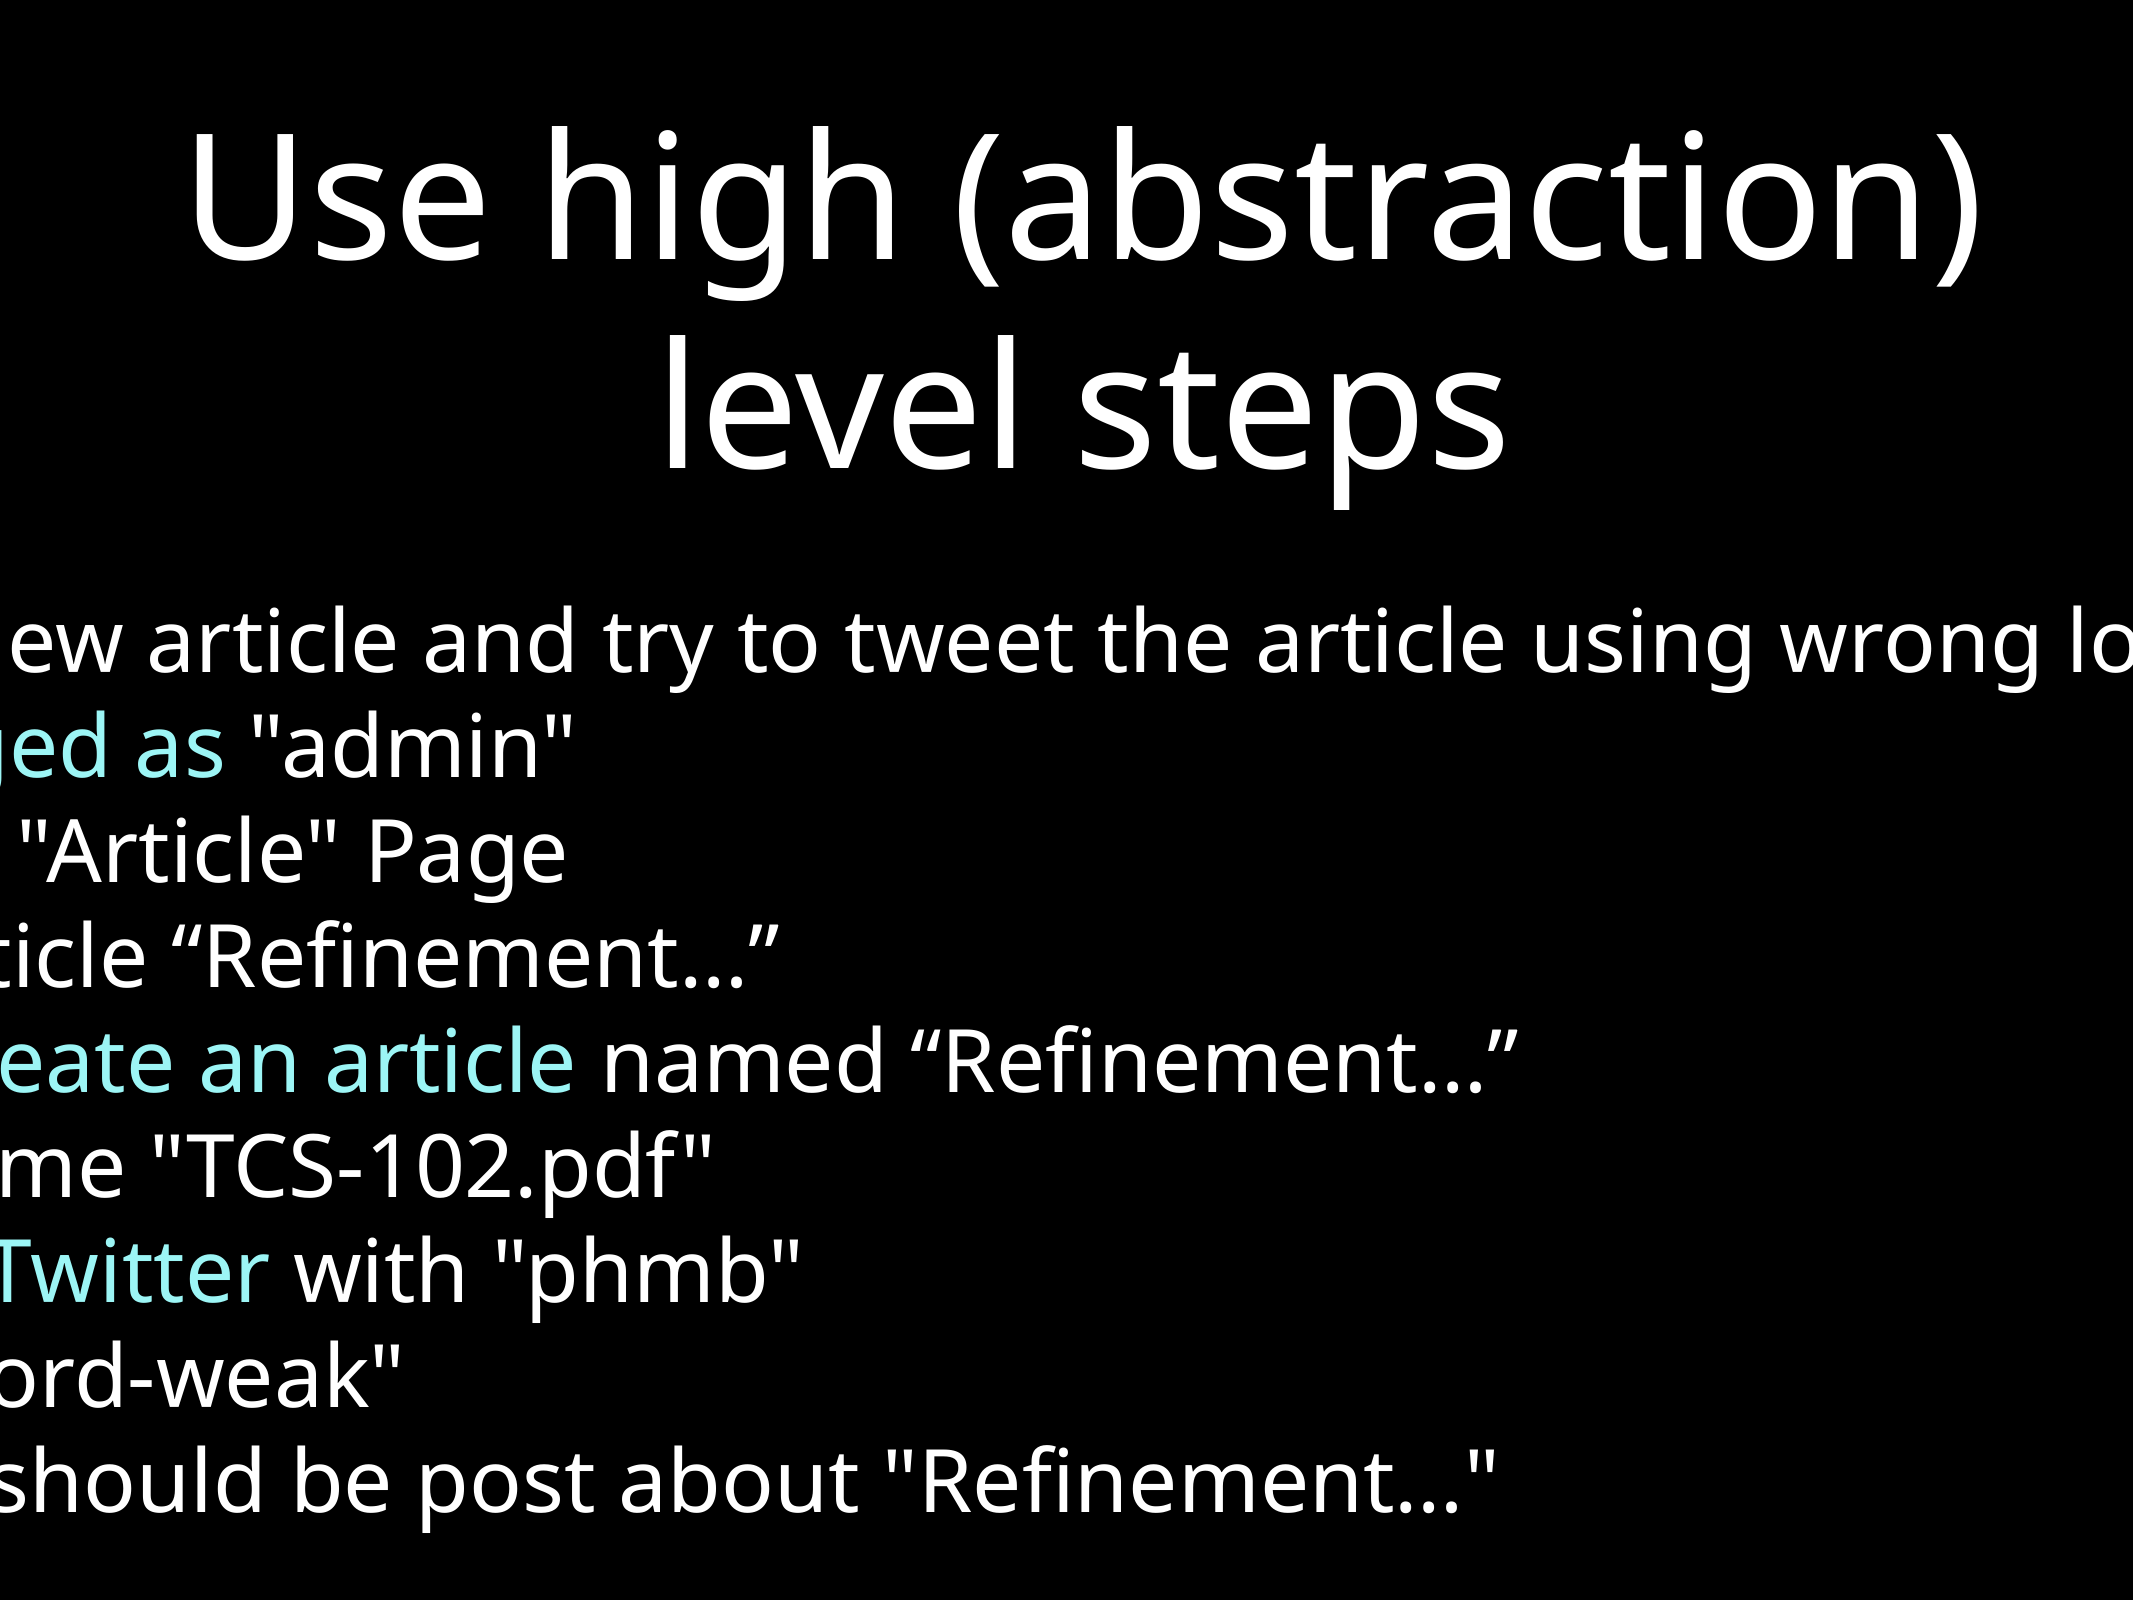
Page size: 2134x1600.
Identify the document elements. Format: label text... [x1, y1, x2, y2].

text_box Scenario: Add a new article and try to tweet the article using wrong login and password Given I am logged as "admin" And I am at the "Article" Page And I see no article “Refinement…” When I try to create an article named “Refinement…” with filename "TCS-102.pdf" And Share it in Twitter with "phmb" and “password-weak" Then No tweet should be post about "Refinement…" [0, 576, 2134, 1539]
title Use high (abstraction) level steps [95, 41, 2072, 547]
